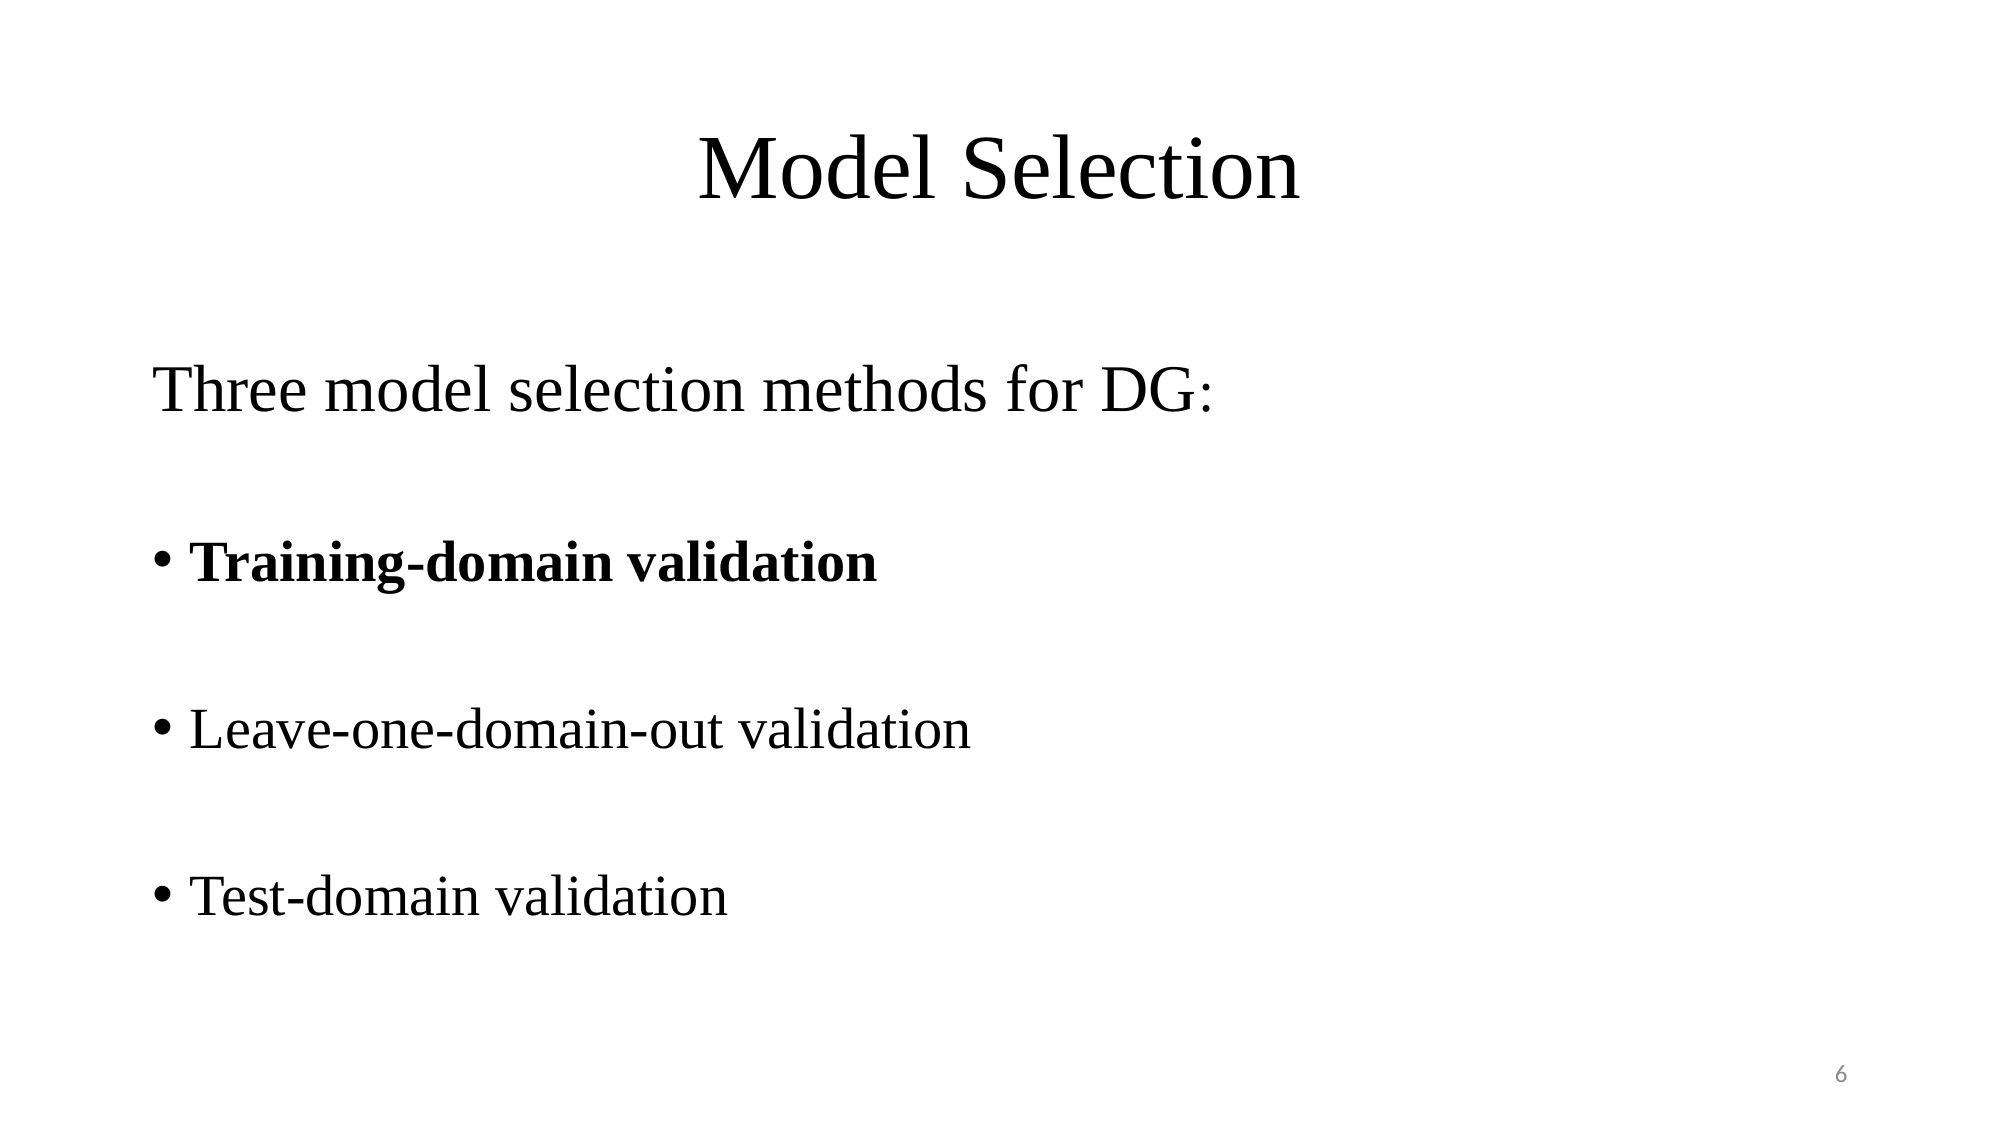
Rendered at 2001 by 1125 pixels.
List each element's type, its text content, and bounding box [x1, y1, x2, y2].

title Model Selection [137, 59, 1863, 256]
list Three model selection methods for DG: Training-domain validation Leave-one-domain-out validation Test-domain validation [137, 256, 1863, 1060]
slide_number 6 [1412, 1042, 1863, 1103]
